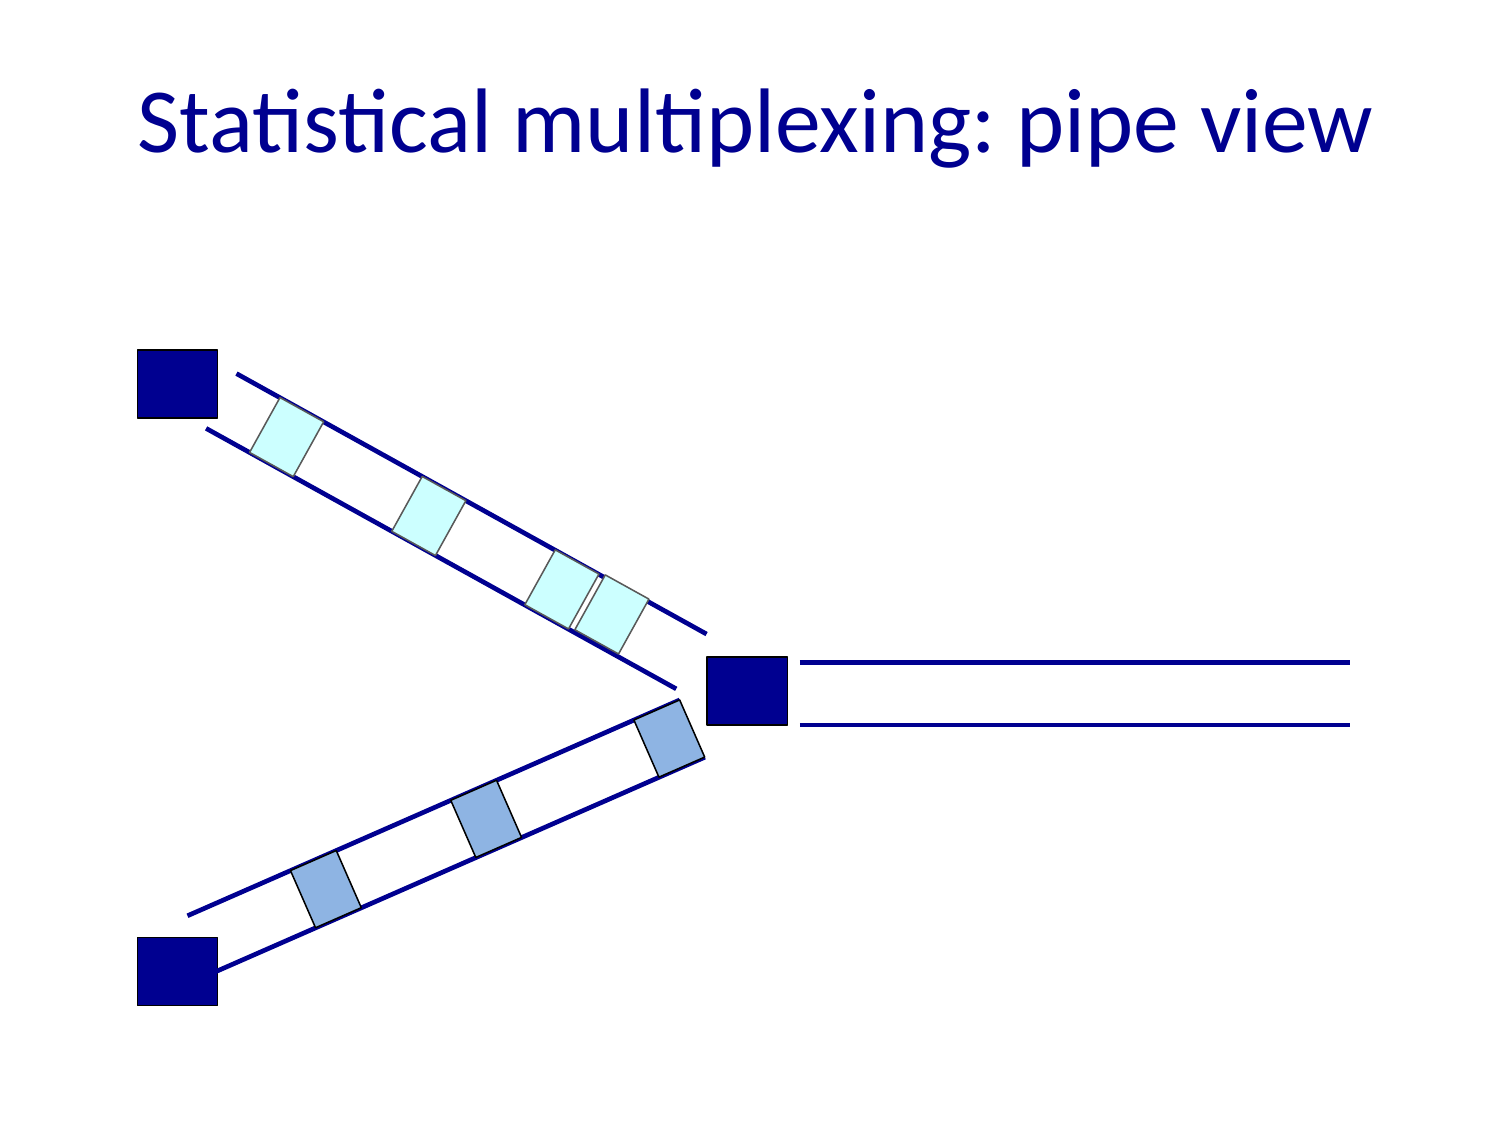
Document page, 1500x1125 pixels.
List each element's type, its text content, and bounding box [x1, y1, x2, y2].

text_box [187, 497, 726, 564]
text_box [177, 804, 716, 868]
text_box [137, 937, 218, 1006]
text_box [707, 656, 788, 725]
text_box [799, 662, 810, 726]
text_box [812, 662, 1351, 726]
text_box [137, 350, 218, 419]
title Statistical multiplexing: pipe view [75, 20, 1438, 213]
